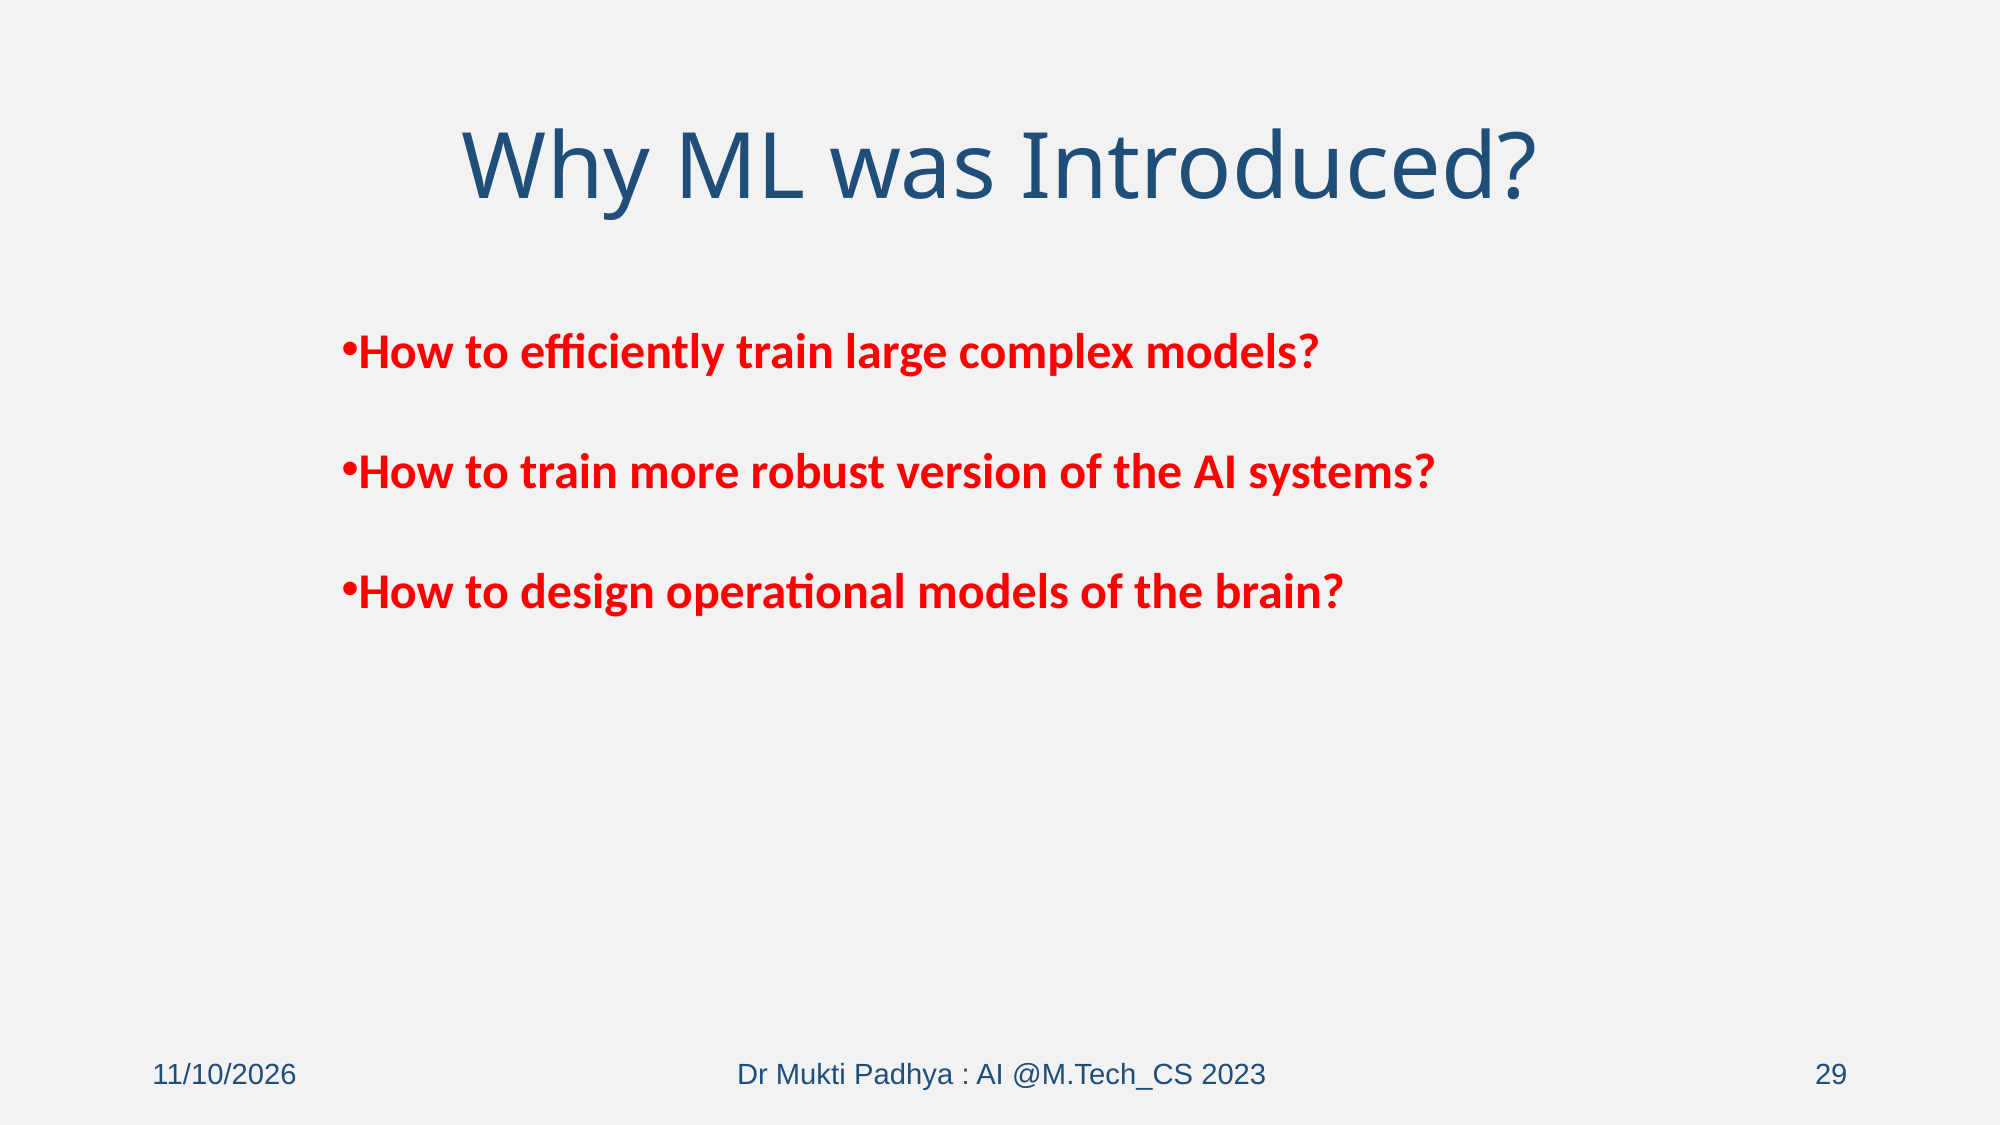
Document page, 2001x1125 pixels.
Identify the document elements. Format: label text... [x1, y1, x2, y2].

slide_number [137, 1042, 588, 1103]
slide_number 29 [1412, 1042, 1863, 1103]
footer Dr Mukti Padhya : AI @M.Tech_CS 2023 [662, 1042, 1342, 1103]
title Why ML was Introduced? [137, 59, 1863, 278]
text_box How to efficiently train large complex models? How to train more robust version of the AI systems? How to design operational models of the brain? [326, 310, 1737, 626]
